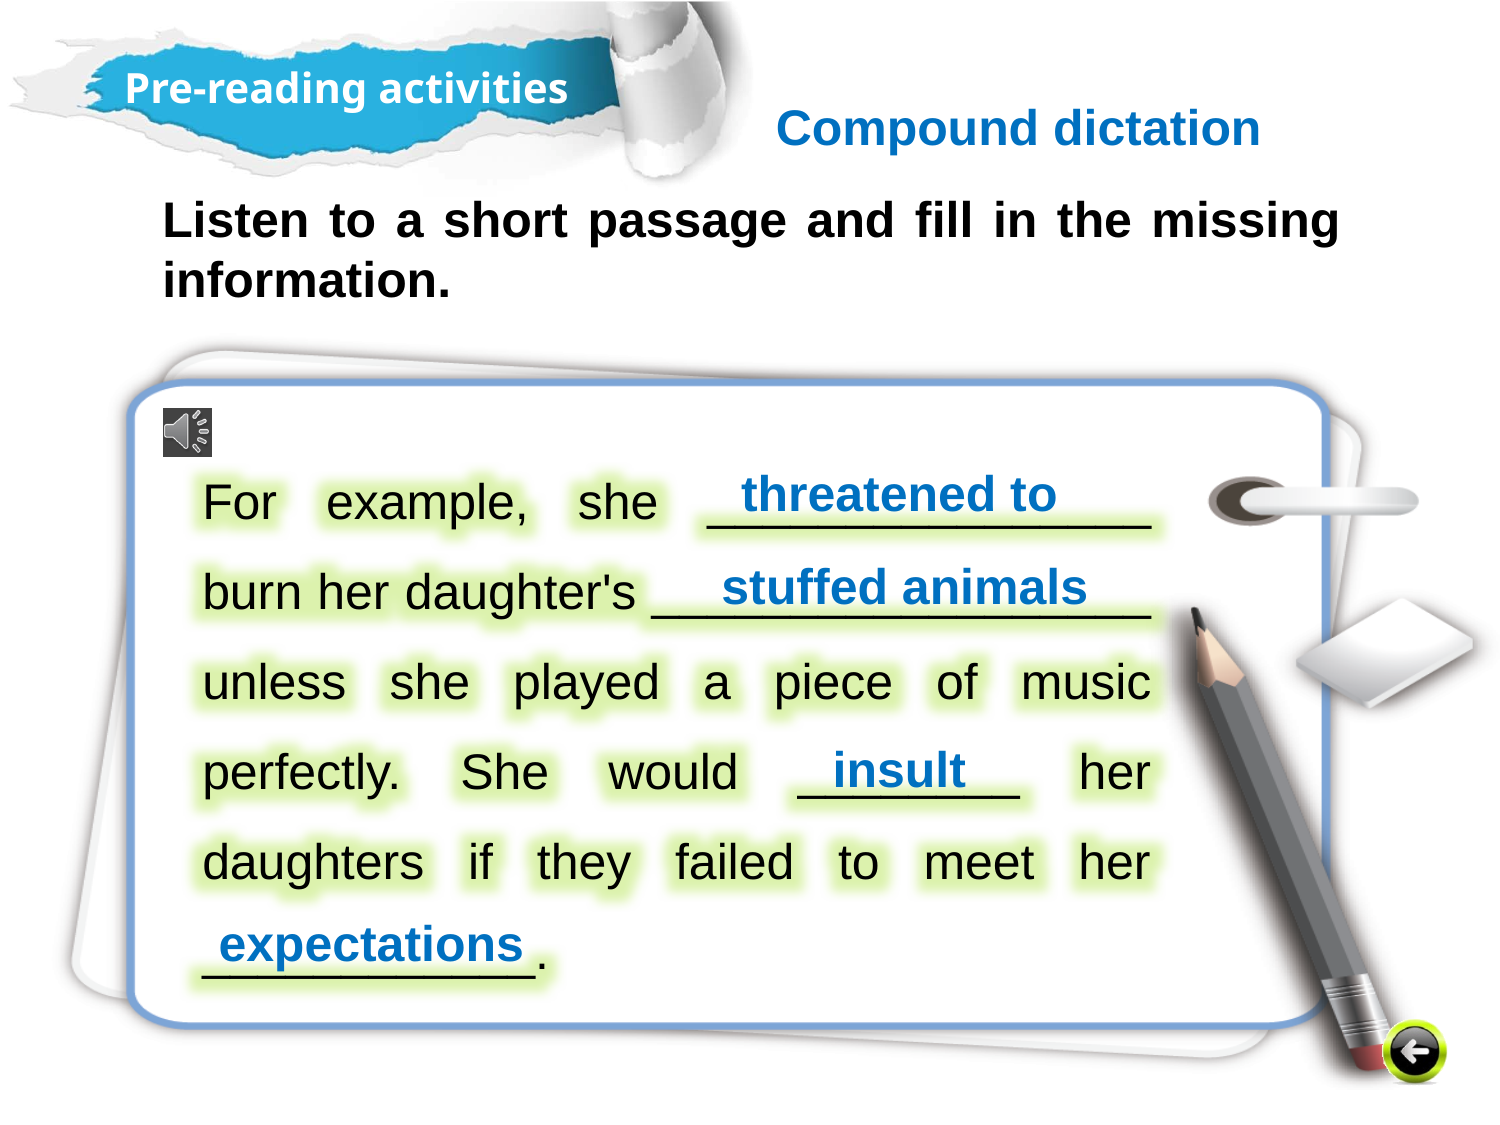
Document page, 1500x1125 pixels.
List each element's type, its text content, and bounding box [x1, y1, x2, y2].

text_box Listen to a short passage and fill in the missing information. [147, 205, 1357, 314]
picture [11, 316, 1500, 1090]
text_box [0, 1, 1430, 197]
